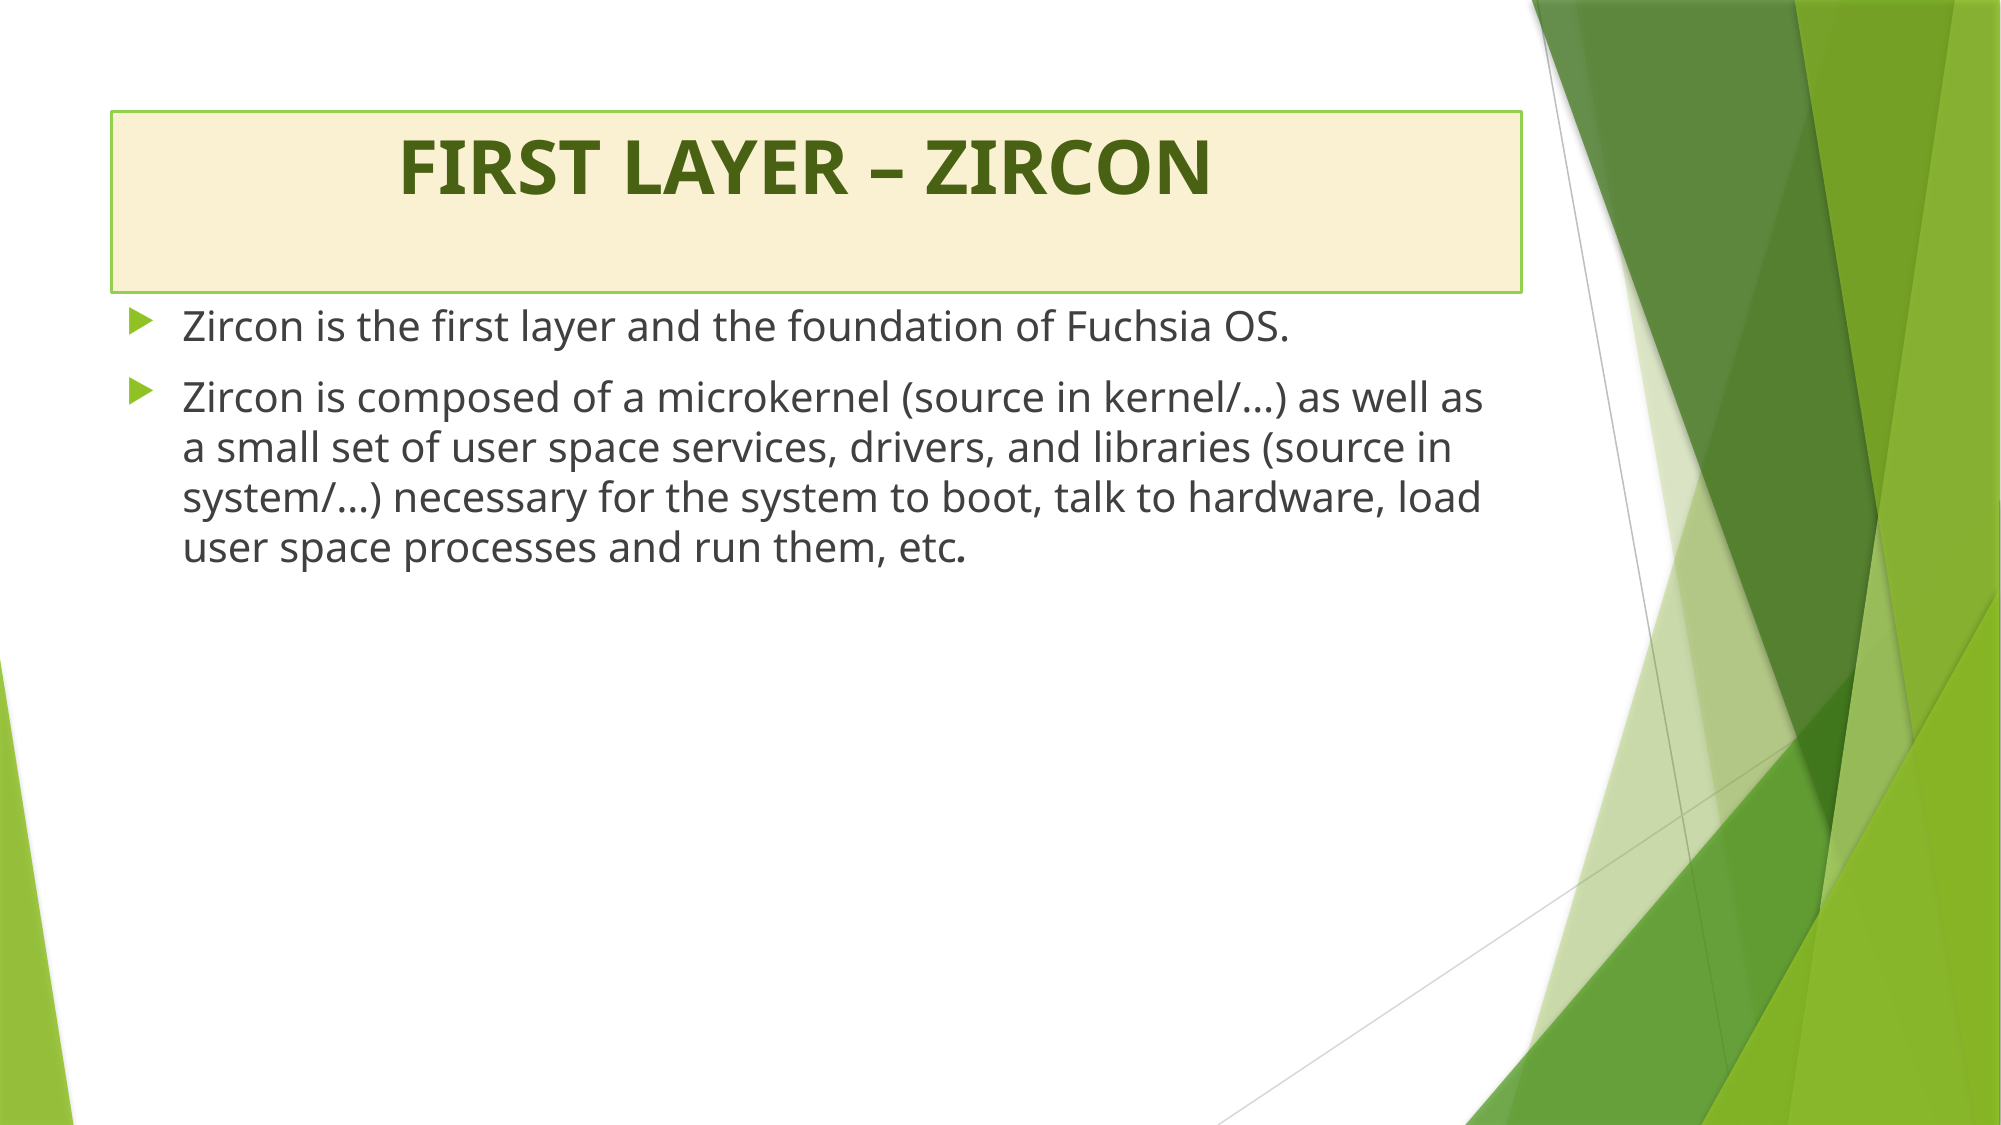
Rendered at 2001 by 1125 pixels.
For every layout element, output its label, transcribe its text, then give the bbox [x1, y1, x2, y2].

title FIRST LAYER – ZIRCON [110, 110, 1523, 294]
list Zircon is the first layer and the foundation of Fuchsia OS. Zircon is composed of a microkernel (source in kernel/…) as well as a small set of user space services, drivers, and libraries (source in system/…) necessary for the system to boot, talk to hardware, load user space processes and run them, etc. [111, 292, 1522, 992]
